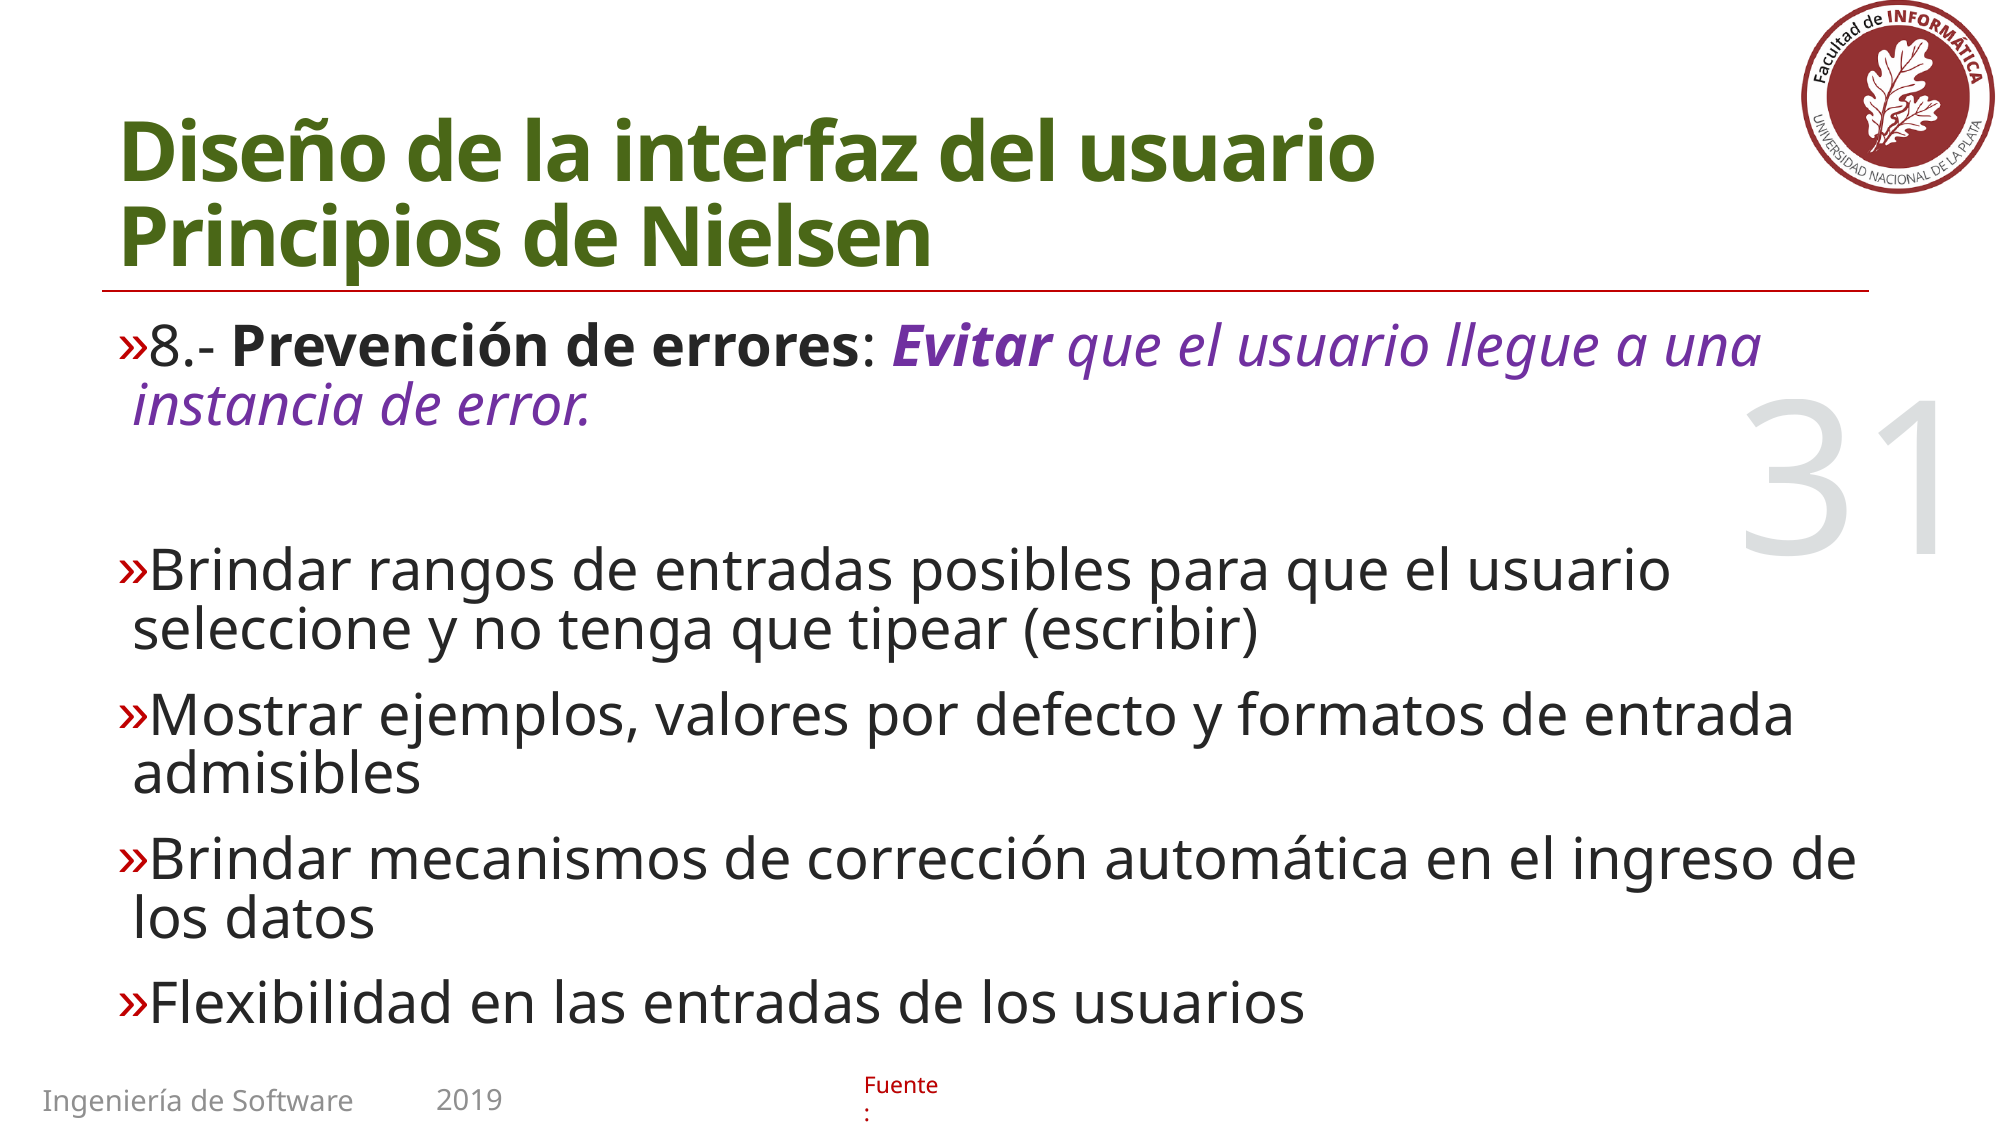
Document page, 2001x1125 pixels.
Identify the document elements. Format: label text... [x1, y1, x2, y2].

list 8.- Prevención de errores: Evitar que el usuario llegue a una instancia de error. Brindar rangos de entradas posibles para que el usuario seleccione y no tenga que tipear (escribir) Mostrar ejemplos, valores por defecto y formatos de entrada admisibles Brindar mecanismos de corrección automática en el ingreso de los datos Flexibilidad en las entradas de los usuarios [102, 312, 1912, 1047]
title Diseño de la interfaz del usuario Principios de Nielsen [102, 105, 1747, 291]
picture [1801, 0, 2000, 195]
slide_number 31 [1912, 467, 1998, 640]
slide_number 2019 [421, 1073, 557, 1116]
footer Ingeniería de Software II [27, 1075, 382, 1111]
